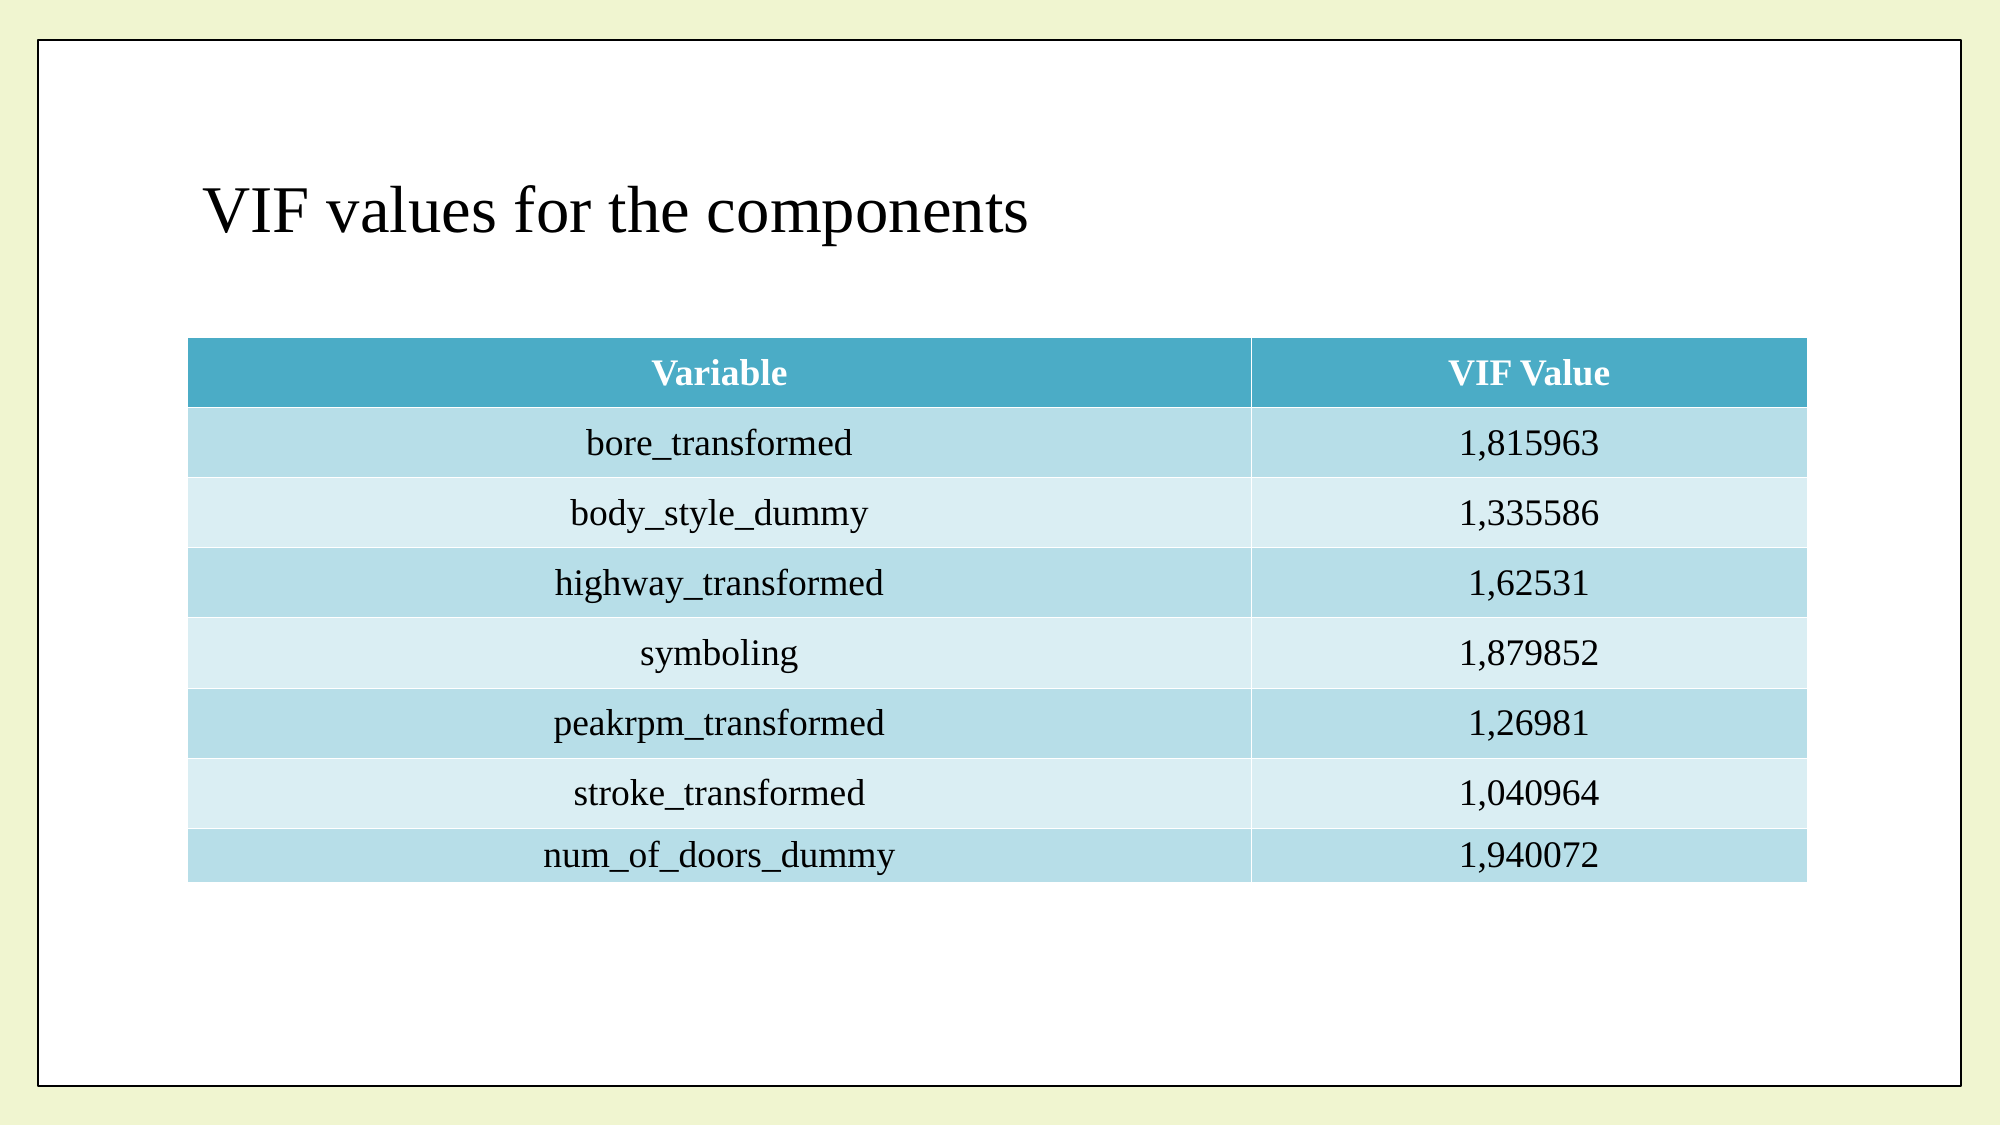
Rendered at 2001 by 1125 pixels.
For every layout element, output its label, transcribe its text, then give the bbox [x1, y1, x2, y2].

table_cell bore_transformed [188, 408, 1251, 477]
title VIF values for the components [187, 99, 1808, 323]
table_cell 1,26981 [1252, 689, 1807, 758]
table_cell highway_transformed [188, 548, 1251, 617]
table_cell 1,879852 [1252, 618, 1807, 688]
table_cell num_of_doors_dummy [188, 829, 1251, 882]
table_cell 1,815963 [1252, 408, 1807, 477]
table_cell 1,335586 [1252, 478, 1807, 547]
table_cell symboling [188, 618, 1251, 688]
table_cell 1,62531 [1252, 548, 1807, 617]
table_header VIF Value [1252, 338, 1807, 407]
table_cell stroke_transformed [188, 759, 1251, 828]
table_cell 1,040964 [1252, 759, 1807, 828]
table_cell 1,940072 [1252, 829, 1807, 882]
table_cell peakrpm_transformed [188, 689, 1251, 758]
table_header Variable [188, 338, 1251, 407]
table_cell body_style_dummy [188, 478, 1251, 547]
